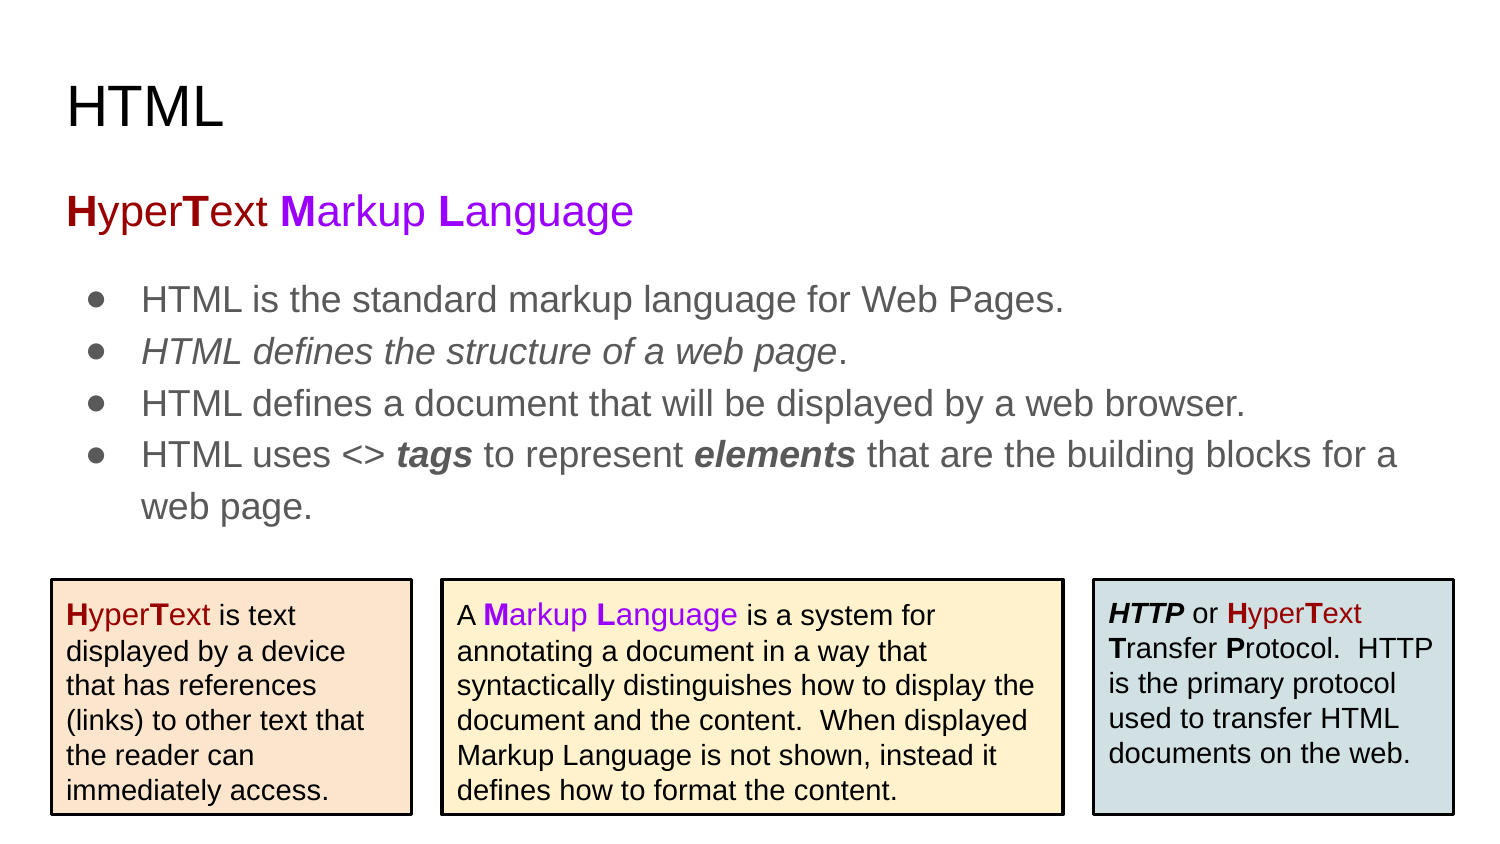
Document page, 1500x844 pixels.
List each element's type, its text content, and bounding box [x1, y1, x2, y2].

text_box A Markup Language is a system for annotating a document in a way that syntactically distinguishes how to display the document and the content. When displayed Markup Language is not shown, instead it defines how to format the content. [441, 579, 1063, 815]
list HyperText Markup Language HTML is the standard markup language for Web Pages. HTML defines the structure of a web page. HTML defines a document that will be displayed by a web browser. HTML uses <> tags to represent elements that are the building blocks for a web page. [51, 159, 1449, 567]
text_box HyperText is text displayed by a device that has references (links) to other text that the reader can immediately access. [51, 579, 412, 815]
title HTML [51, 53, 1449, 147]
text_box HTTP or HyperText Transfer Protocol. HTTP is the primary protocol used to transfer HTML documents on the web. [1093, 579, 1454, 815]
